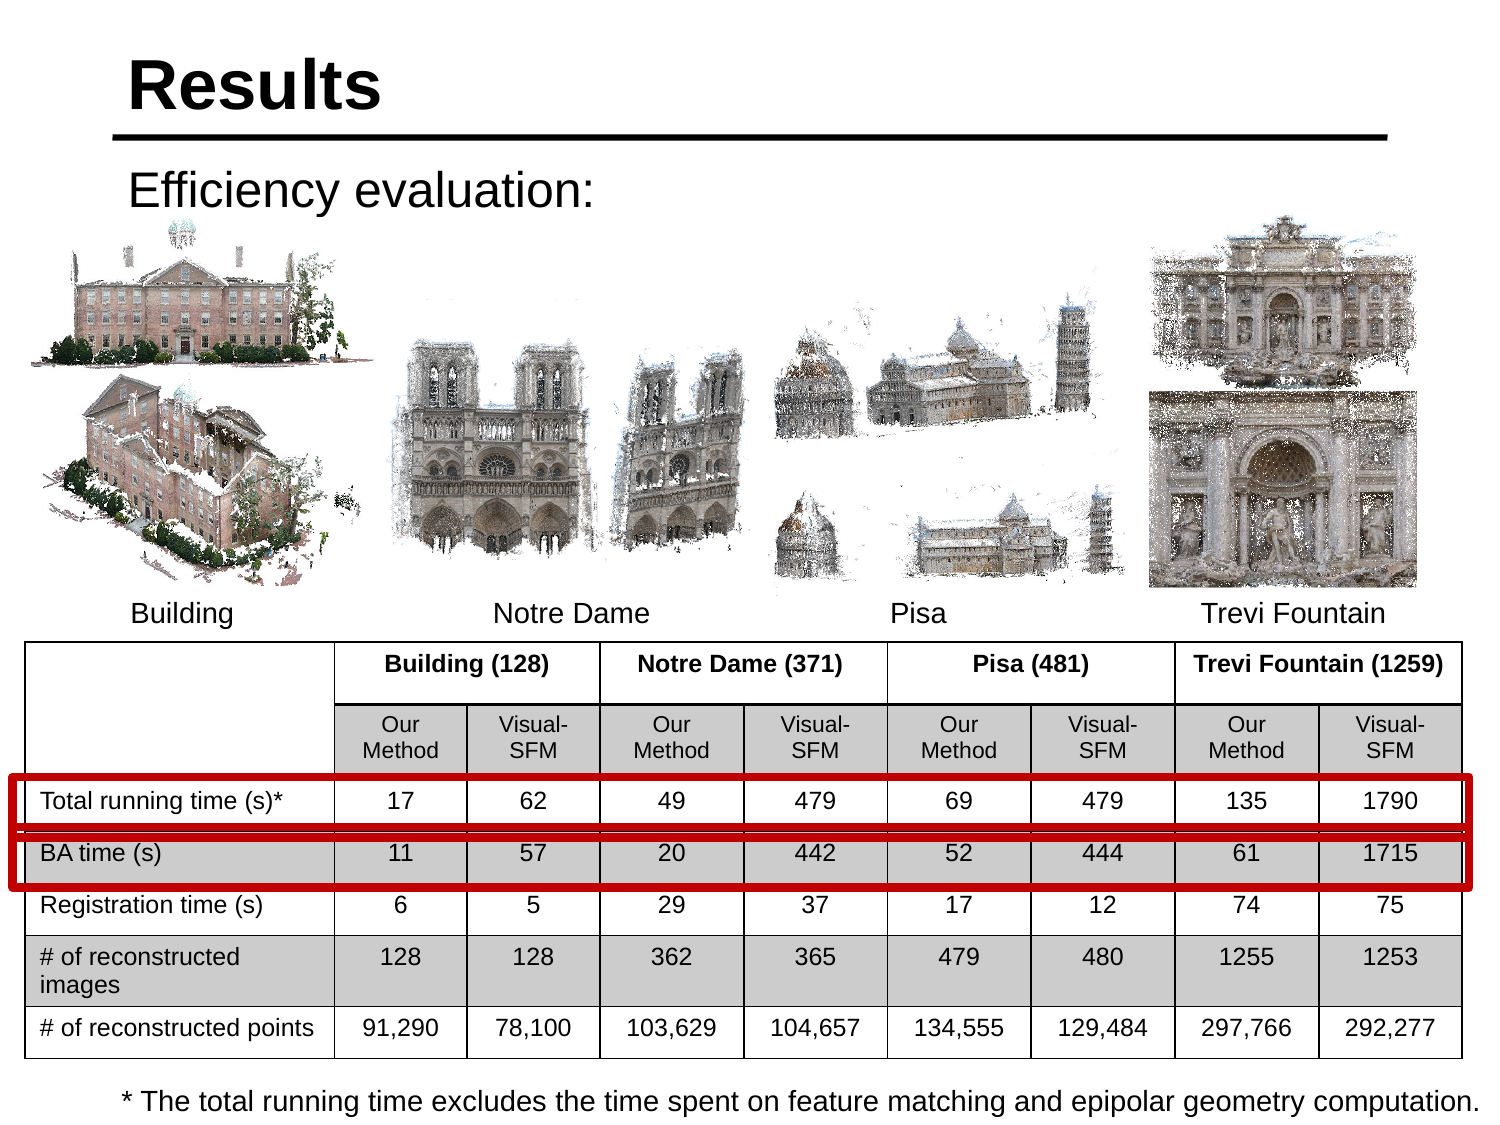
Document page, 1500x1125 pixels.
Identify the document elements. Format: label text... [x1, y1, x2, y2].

table_cell 128 [335, 936, 466, 1006]
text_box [767, 264, 1126, 639]
table_cell 75 [1320, 888, 1461, 935]
table_header Trevi Fountain (1259) [1176, 643, 1461, 703]
table_header Building (128) [335, 643, 599, 703]
table_cell 74 [1176, 888, 1318, 935]
table_cell 297,766 [1176, 1007, 1318, 1058]
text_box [31, 217, 376, 638]
table_cell Our Method [888, 706, 1030, 776]
table_cell 479 [888, 936, 1030, 1006]
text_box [1149, 213, 1417, 639]
table_cell Registration time (s) [26, 888, 334, 935]
table_cell 129,484 [1032, 1007, 1174, 1058]
table_cell 91,290 [335, 1007, 466, 1058]
table_cell # of reconstructed points [26, 1007, 334, 1058]
table_cell # of reconstructed images [26, 936, 334, 1006]
table_cell 78,100 [468, 1007, 599, 1058]
table_cell Visual-SFM [1032, 706, 1174, 776]
table_header Notre Dame (371) [601, 643, 887, 703]
table_cell Visual-SFM [468, 706, 599, 776]
table_header [26, 643, 334, 776]
table_cell 6 [335, 888, 466, 935]
table_cell Our Method [601, 706, 743, 776]
title Results [112, 12, 1388, 149]
table_cell Visual-SFM [745, 706, 887, 776]
table_header Pisa (481) [888, 643, 1174, 703]
text_box * The total running time excludes the time spent on feature matching and epipolar geometry computation. [106, 1074, 1500, 1125]
table_cell 29 [601, 888, 743, 935]
table_cell 1253 [1320, 936, 1461, 1006]
table_cell Visual-SFM [1320, 706, 1461, 776]
table_cell 17 [888, 888, 1030, 935]
table_cell 1255 [1176, 936, 1318, 1006]
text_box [384, 299, 751, 639]
table_cell 103,629 [601, 1007, 743, 1058]
text_box [12, 776, 1470, 838]
table_cell 104,657 [745, 1007, 887, 1058]
table_cell 5 [468, 888, 599, 935]
list Efficiency evaluation: [112, 149, 1388, 641]
table_cell 365 [745, 936, 887, 1006]
table_cell 134,555 [888, 1007, 1030, 1058]
table_cell Our Method [1176, 706, 1318, 776]
table_cell 12 [1032, 888, 1174, 935]
table_cell 128 [468, 936, 599, 1006]
table_cell Our Method [335, 706, 466, 776]
table_cell 37 [745, 888, 887, 935]
table_cell 480 [1032, 936, 1174, 1006]
text_box [12, 838, 1470, 888]
table_cell 292,277 [1320, 1007, 1461, 1058]
table_cell 362 [601, 936, 743, 1006]
